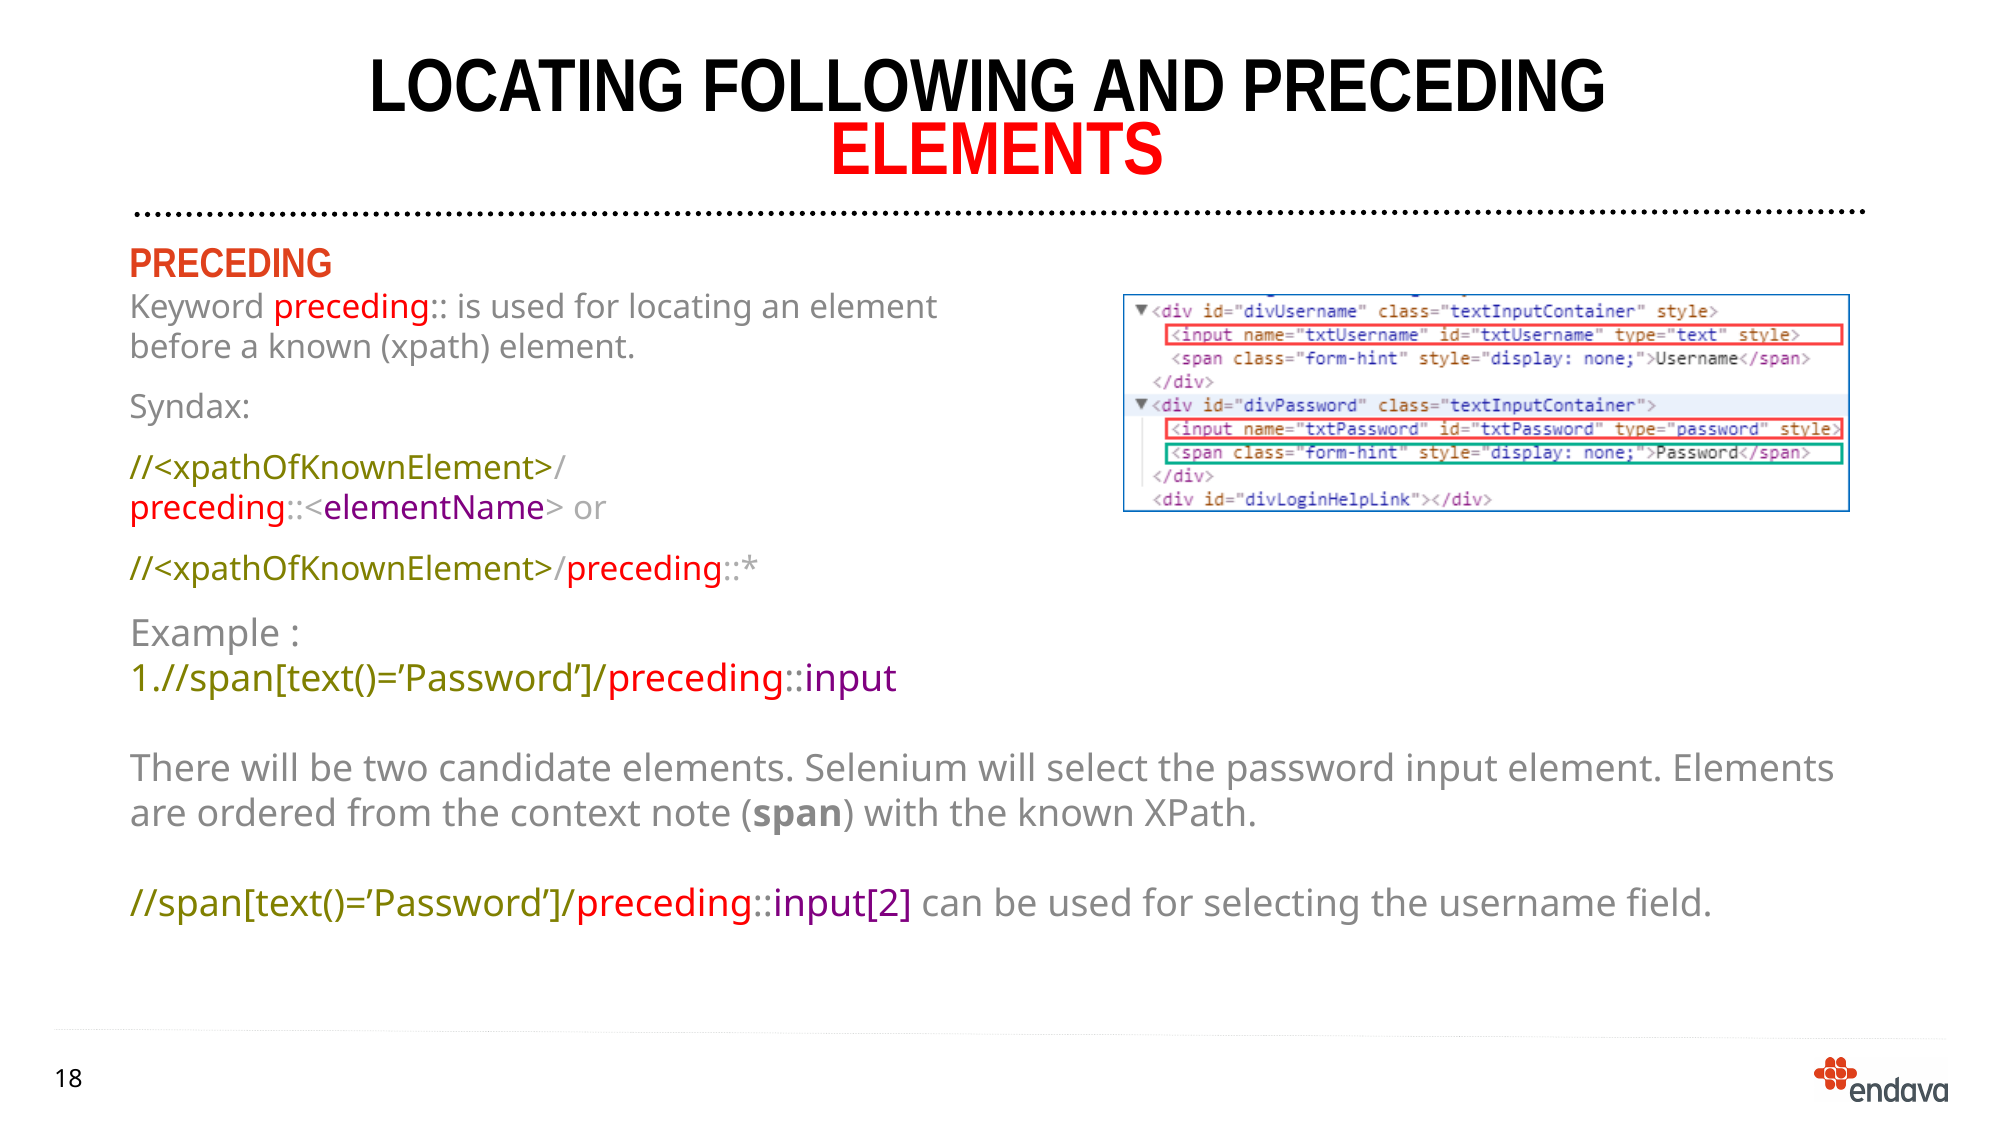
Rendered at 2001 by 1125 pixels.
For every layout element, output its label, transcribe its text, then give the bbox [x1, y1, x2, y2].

text_box Example : //span[text()=’Password’]/preceding::input There will be two candidate elements. Selenium will select the password input element. Elements are ordered from the context note (span) with the known XPath. //span[text()=’Password’]/preceding::input[2] can be used for selecting the username field. [115, 601, 1874, 932]
picture [1123, 294, 1850, 512]
list preceding [129, 233, 951, 295]
list Keyword preceding:: is used for locating an element before a known (xpath) element. Syndax: //<xpathOfKnownElement>/preceding::<elementName> or //<xpathOfKnownElement>/preceding::* [129, 277, 1050, 558]
picture [1814, 1057, 1948, 1102]
title Locating following and preceding elements [198, 26, 1812, 195]
